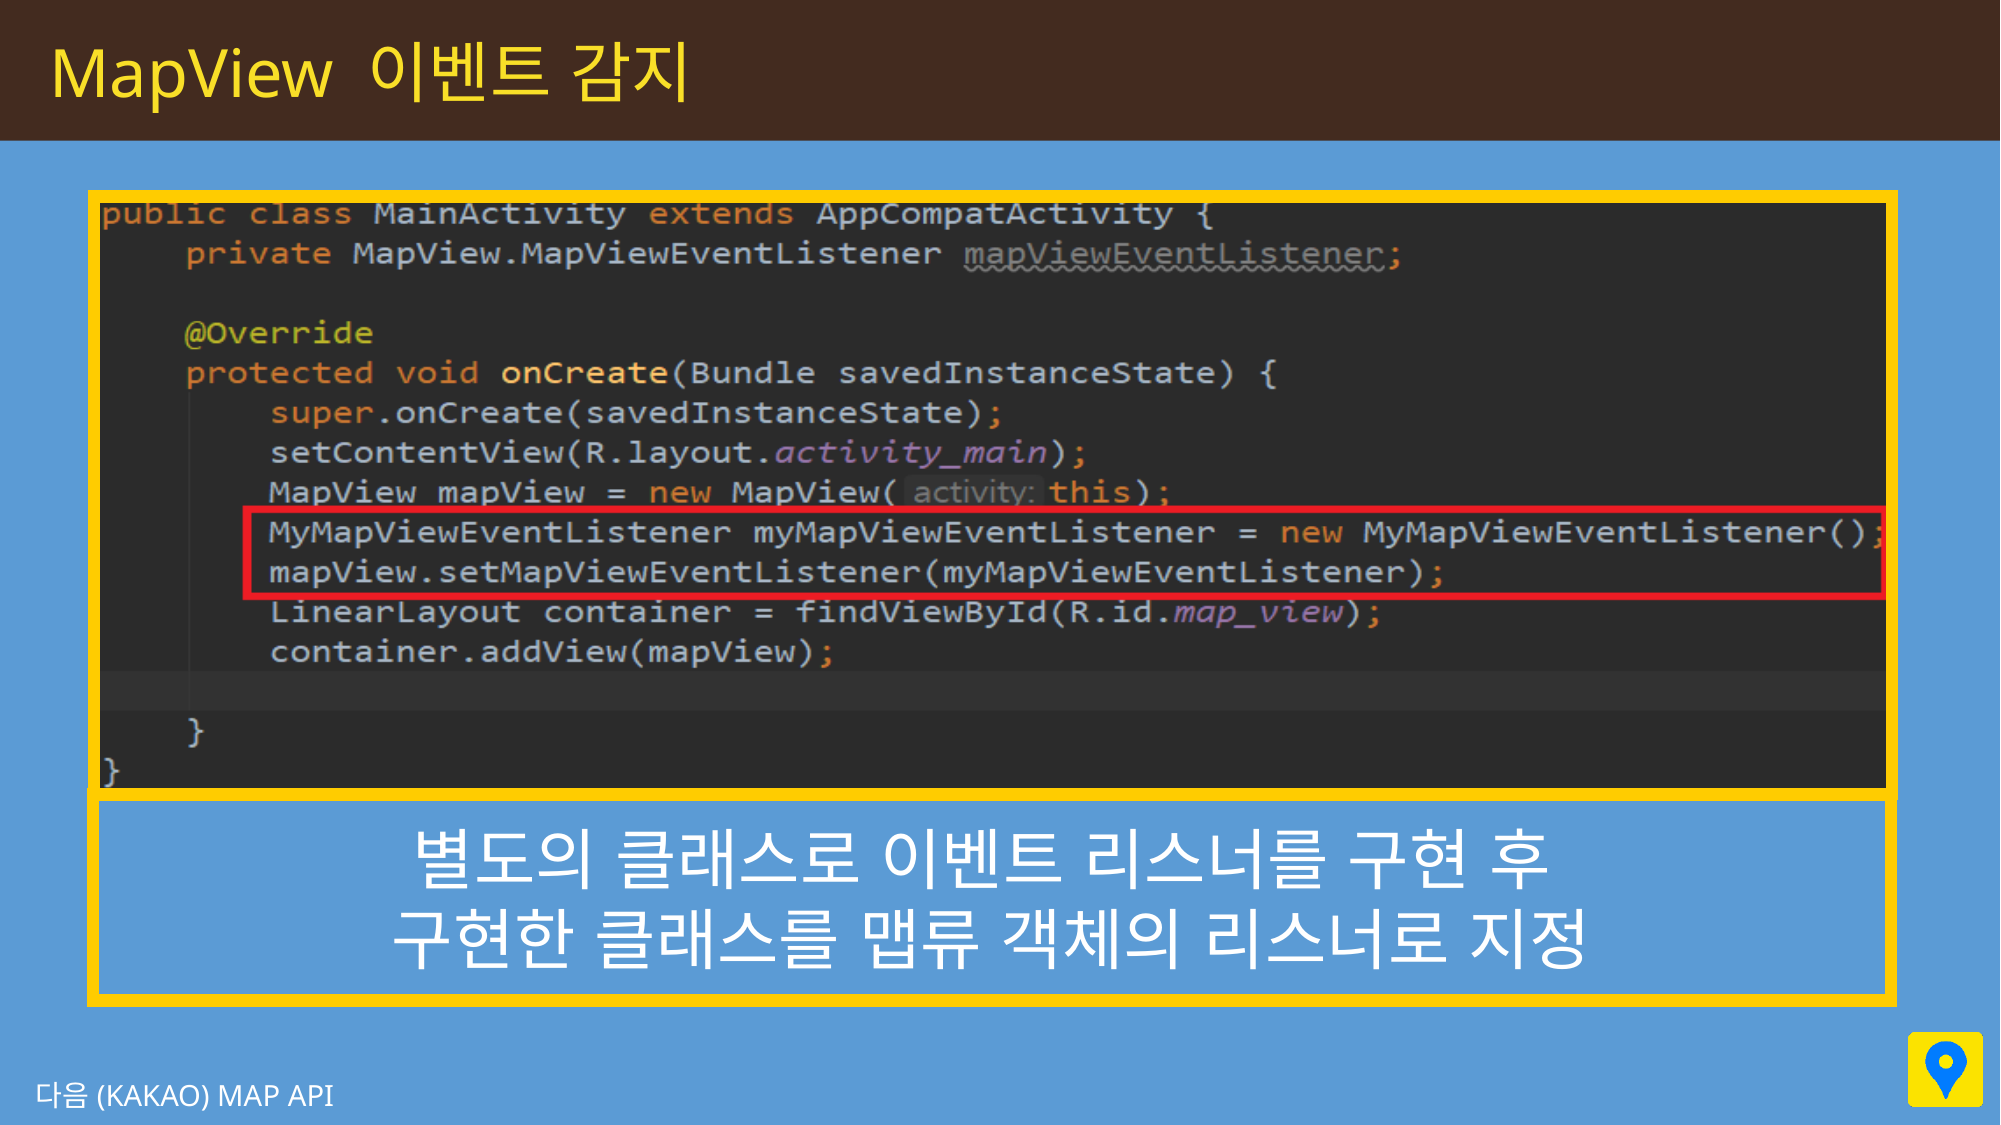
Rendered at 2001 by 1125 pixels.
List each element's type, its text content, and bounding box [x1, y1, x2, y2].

picture [94, 196, 1892, 795]
picture [1908, 1032, 1983, 1107]
text_box 다음(KAKAO) MAP API [10, 1069, 360, 1120]
text_box [0, 142, 2000, 1125]
text_box MapView 이벤트 감지 [0, 0, 2000, 142]
text_box 별도의 클래스로 이벤트 리스너를 구현 후 구현한 클래스를 맵류 객체의 리스너로 지정 [92, 793, 1892, 1002]
